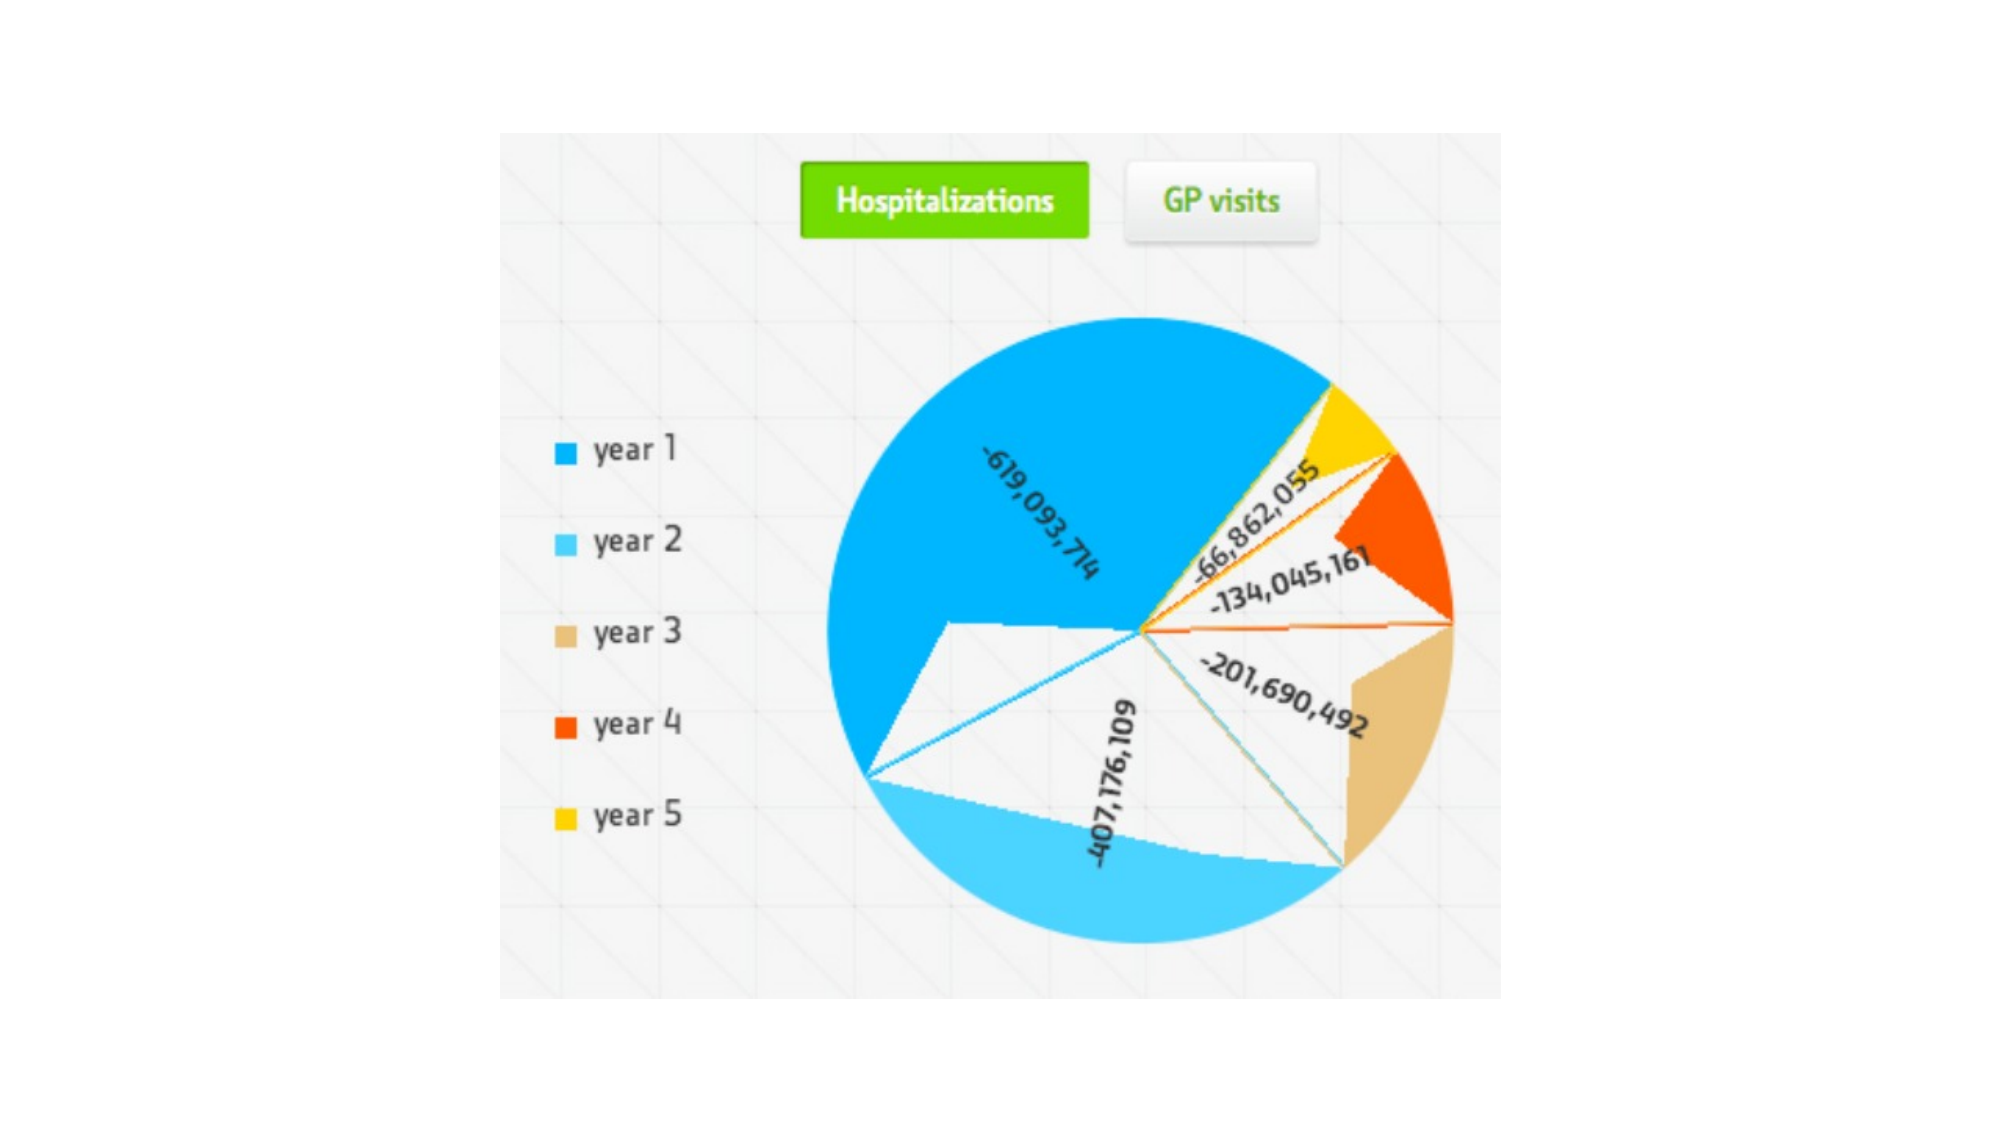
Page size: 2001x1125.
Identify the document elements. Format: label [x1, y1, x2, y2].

list [500, 133, 1501, 1000]
